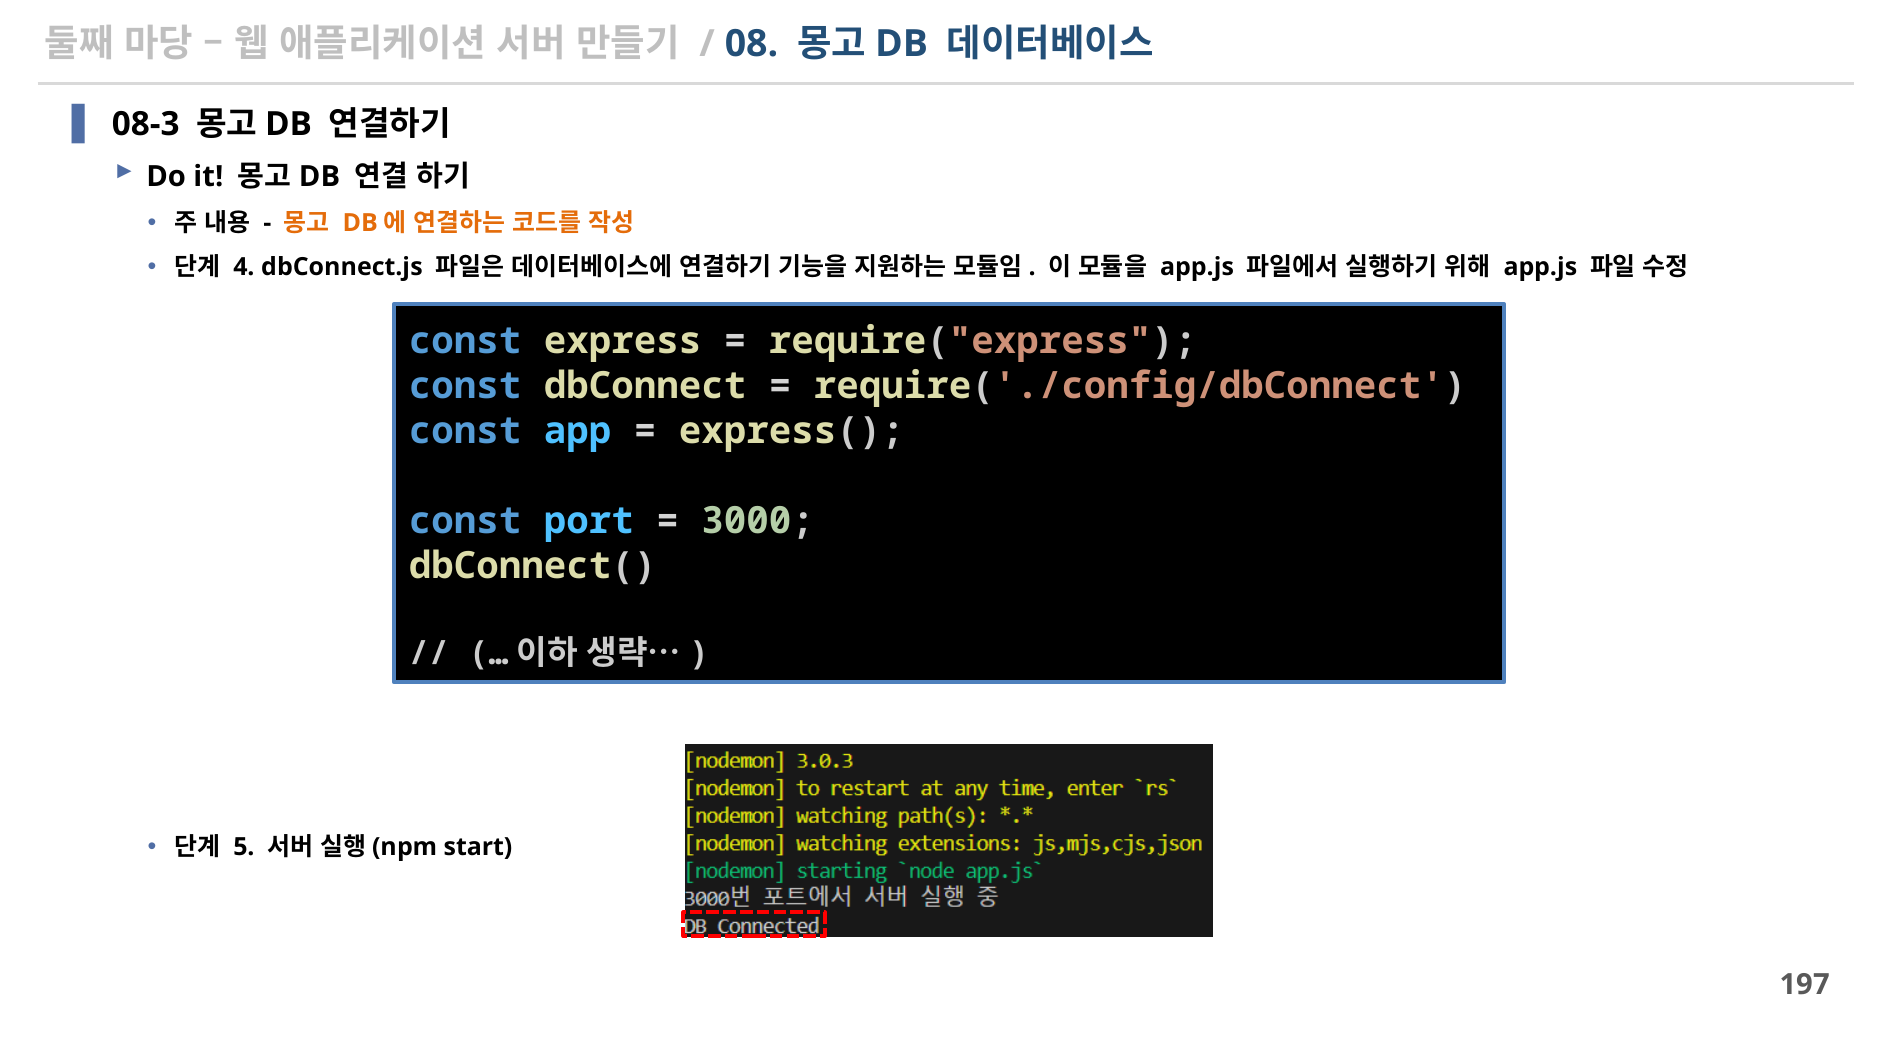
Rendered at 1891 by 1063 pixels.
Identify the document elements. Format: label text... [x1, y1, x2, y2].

title 둘째 마당 – 웹 애플리케이션 서버 만들기 / 08. 몽고DB 데이터베이스 [29, 11, 1855, 73]
slide_number 197 [1703, 956, 1845, 1014]
picture [685, 743, 1214, 937]
list 08-3 몽고DB 연결하기 Do it! 몽고DB 연결 하기 주 내용 - 몽고 DB에 연결하는 코드를 작성 단계 4. dbConnect.js 파일은 데이터베이스에 연결하기 기능을 지원하는 모듈임. 이 모듈을 app.js 파일에서 실행하기 위해 app.js 파일 수정 단계 5. 서버 실행(npm start) [43, 94, 1855, 506]
text_box const express = require("express"); const dbConnect = require('./config/dbConnect') const app = express(); const port = 3000; dbConnect() // (…이하 생략…) [392, 302, 1506, 684]
